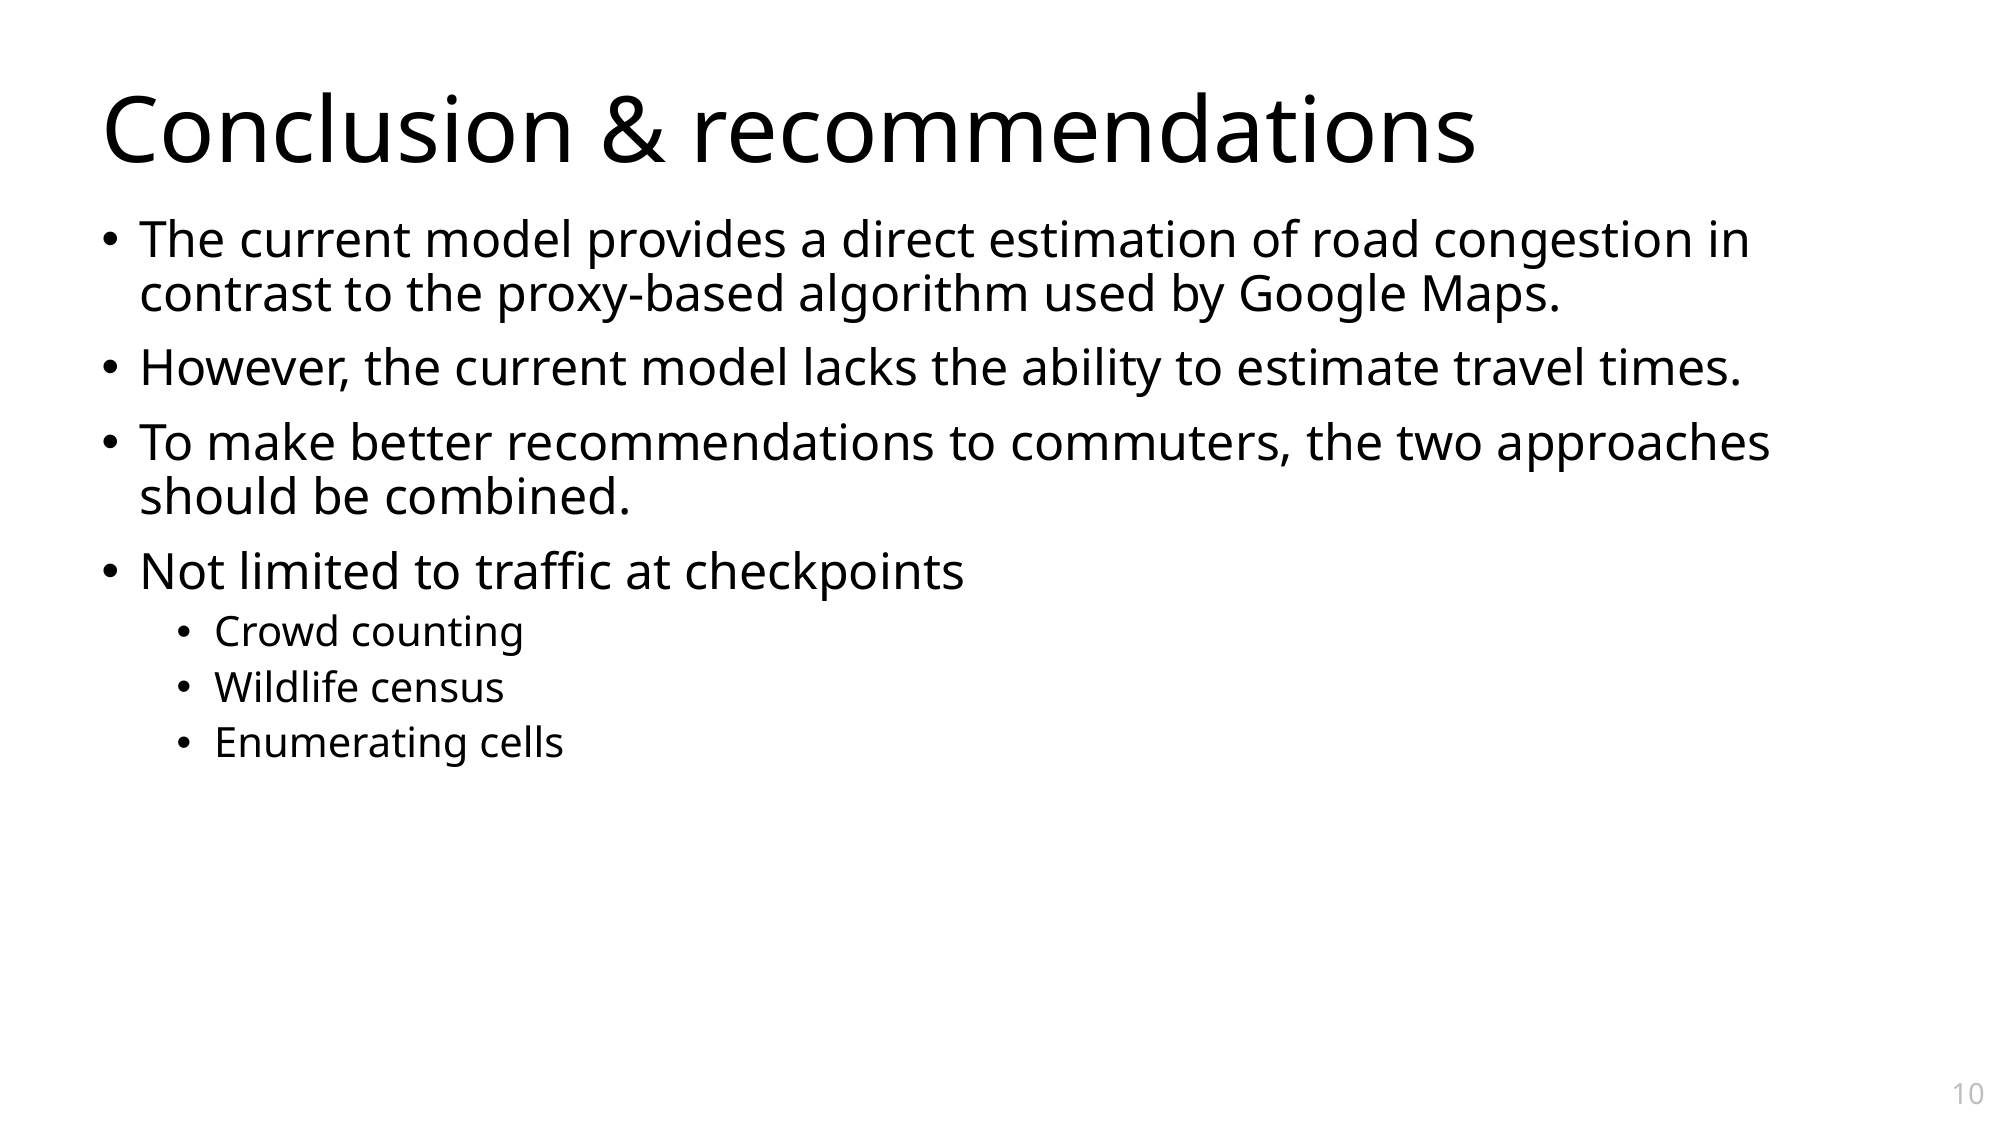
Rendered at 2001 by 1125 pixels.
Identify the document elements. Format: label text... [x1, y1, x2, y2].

slide_number 9 [1840, 1065, 2000, 1125]
title Conclusion & recommendations [86, 24, 1812, 206]
list The current model provides a direct estimation of road congestion in contrast to the proxy-based algorithm used by Google Maps. However, the current model lacks the ability to estimate travel times. To make better recommendations to commuters, the two approaches should be combined. Not limited to traffic at checkpoints Crowd counting Wildlife census Enumerating cells [86, 206, 1812, 921]
